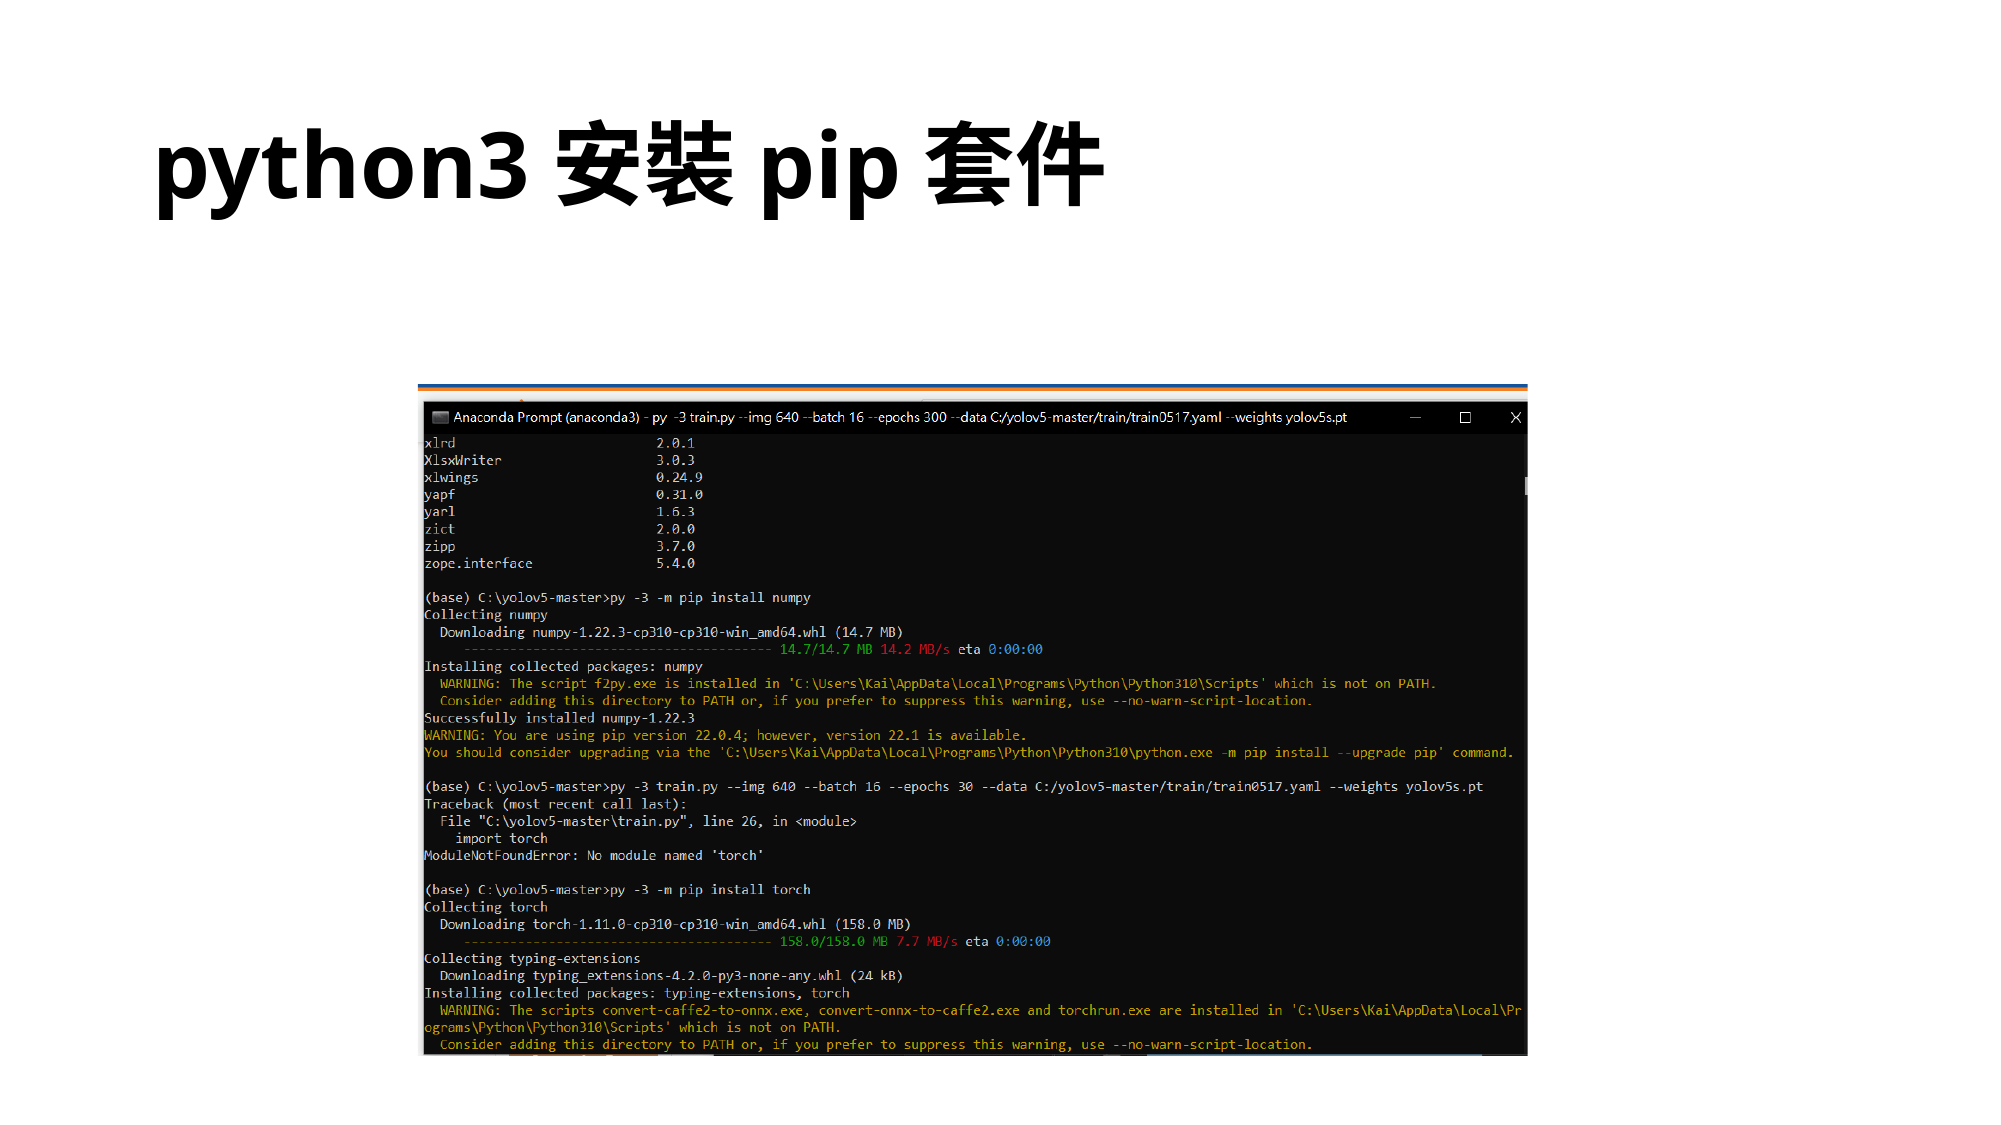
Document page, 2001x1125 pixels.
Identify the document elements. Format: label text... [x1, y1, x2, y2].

title python3安裝pip套件 [137, 59, 1863, 278]
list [417, 384, 1528, 1056]
